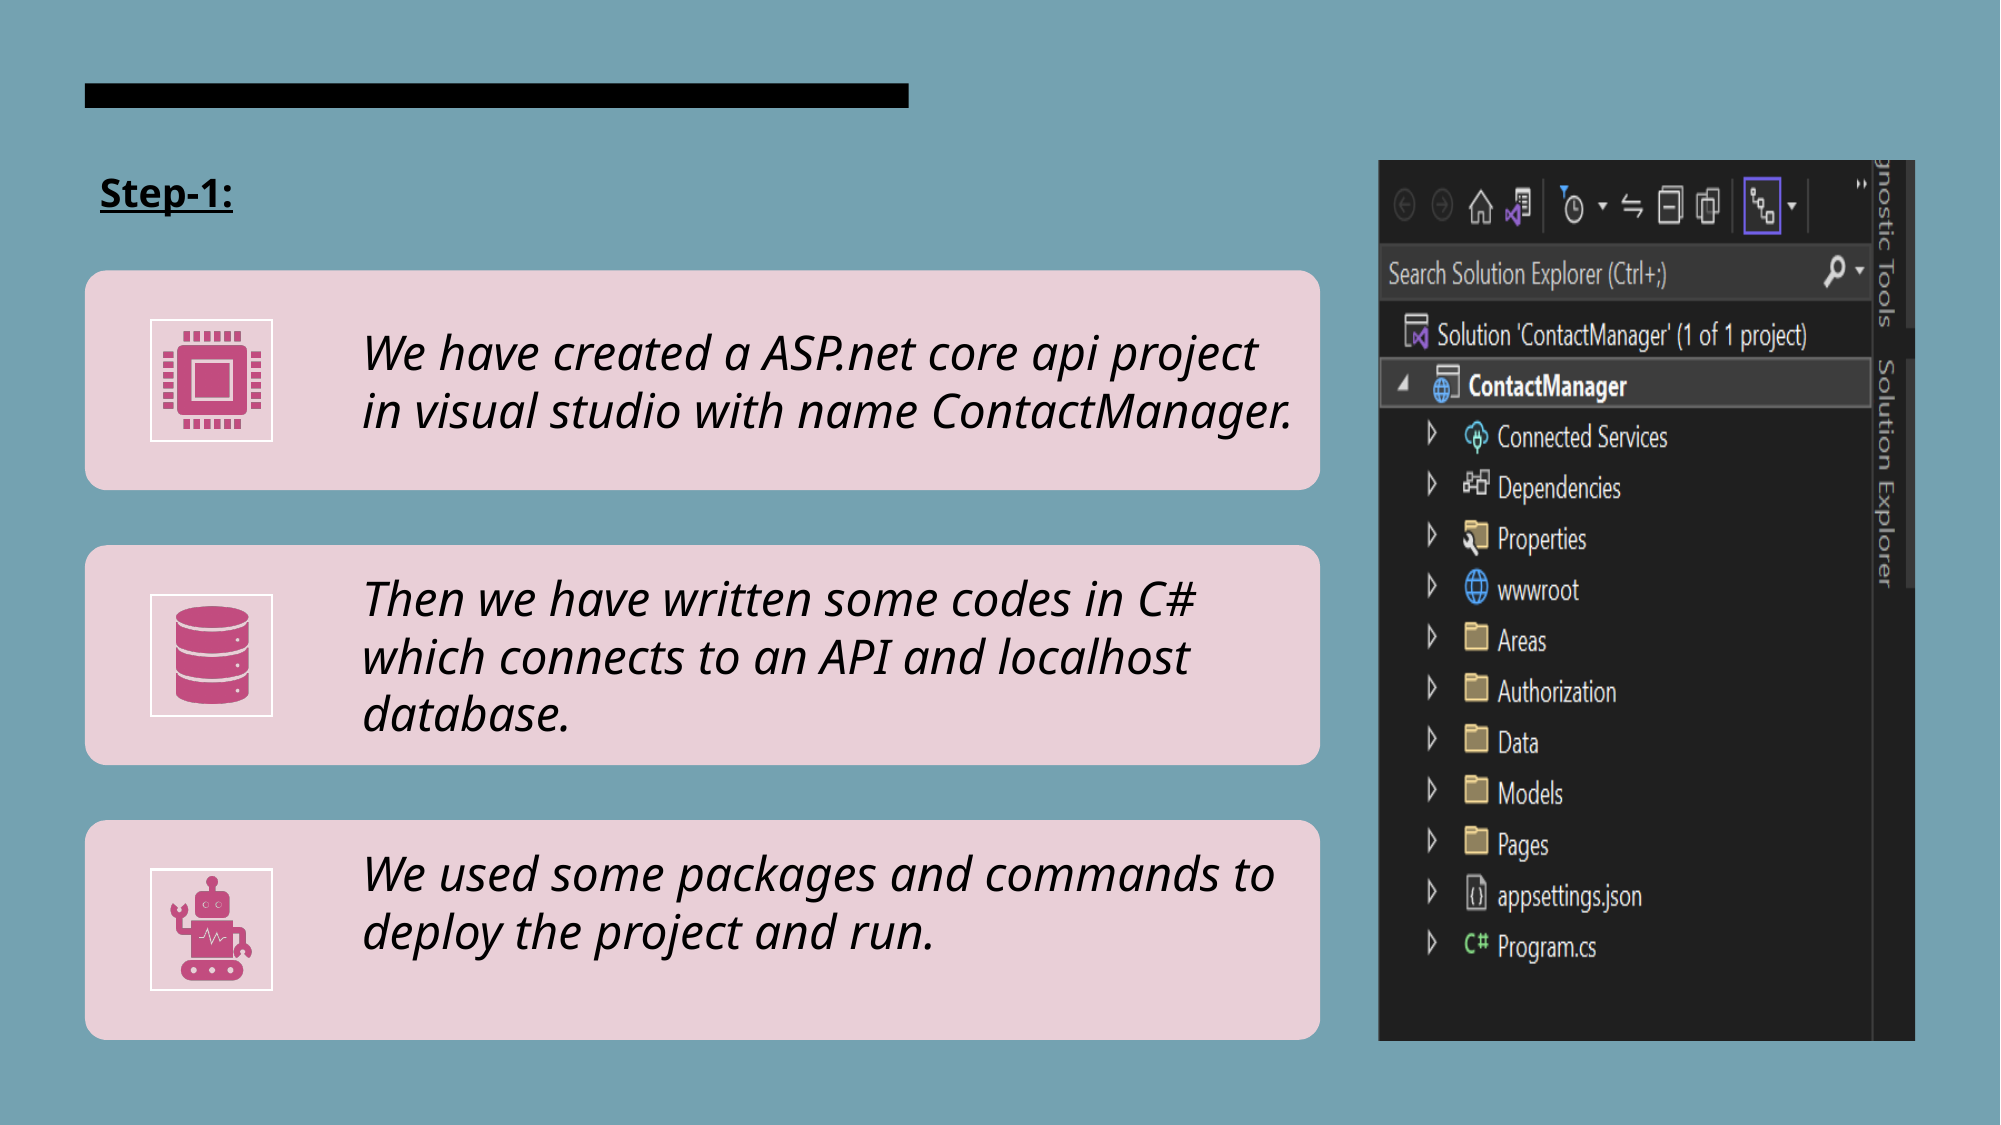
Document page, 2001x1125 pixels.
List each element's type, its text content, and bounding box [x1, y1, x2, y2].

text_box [84, 270, 1321, 1041]
title Step-1: [84, 160, 909, 270]
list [1378, 160, 1916, 1040]
